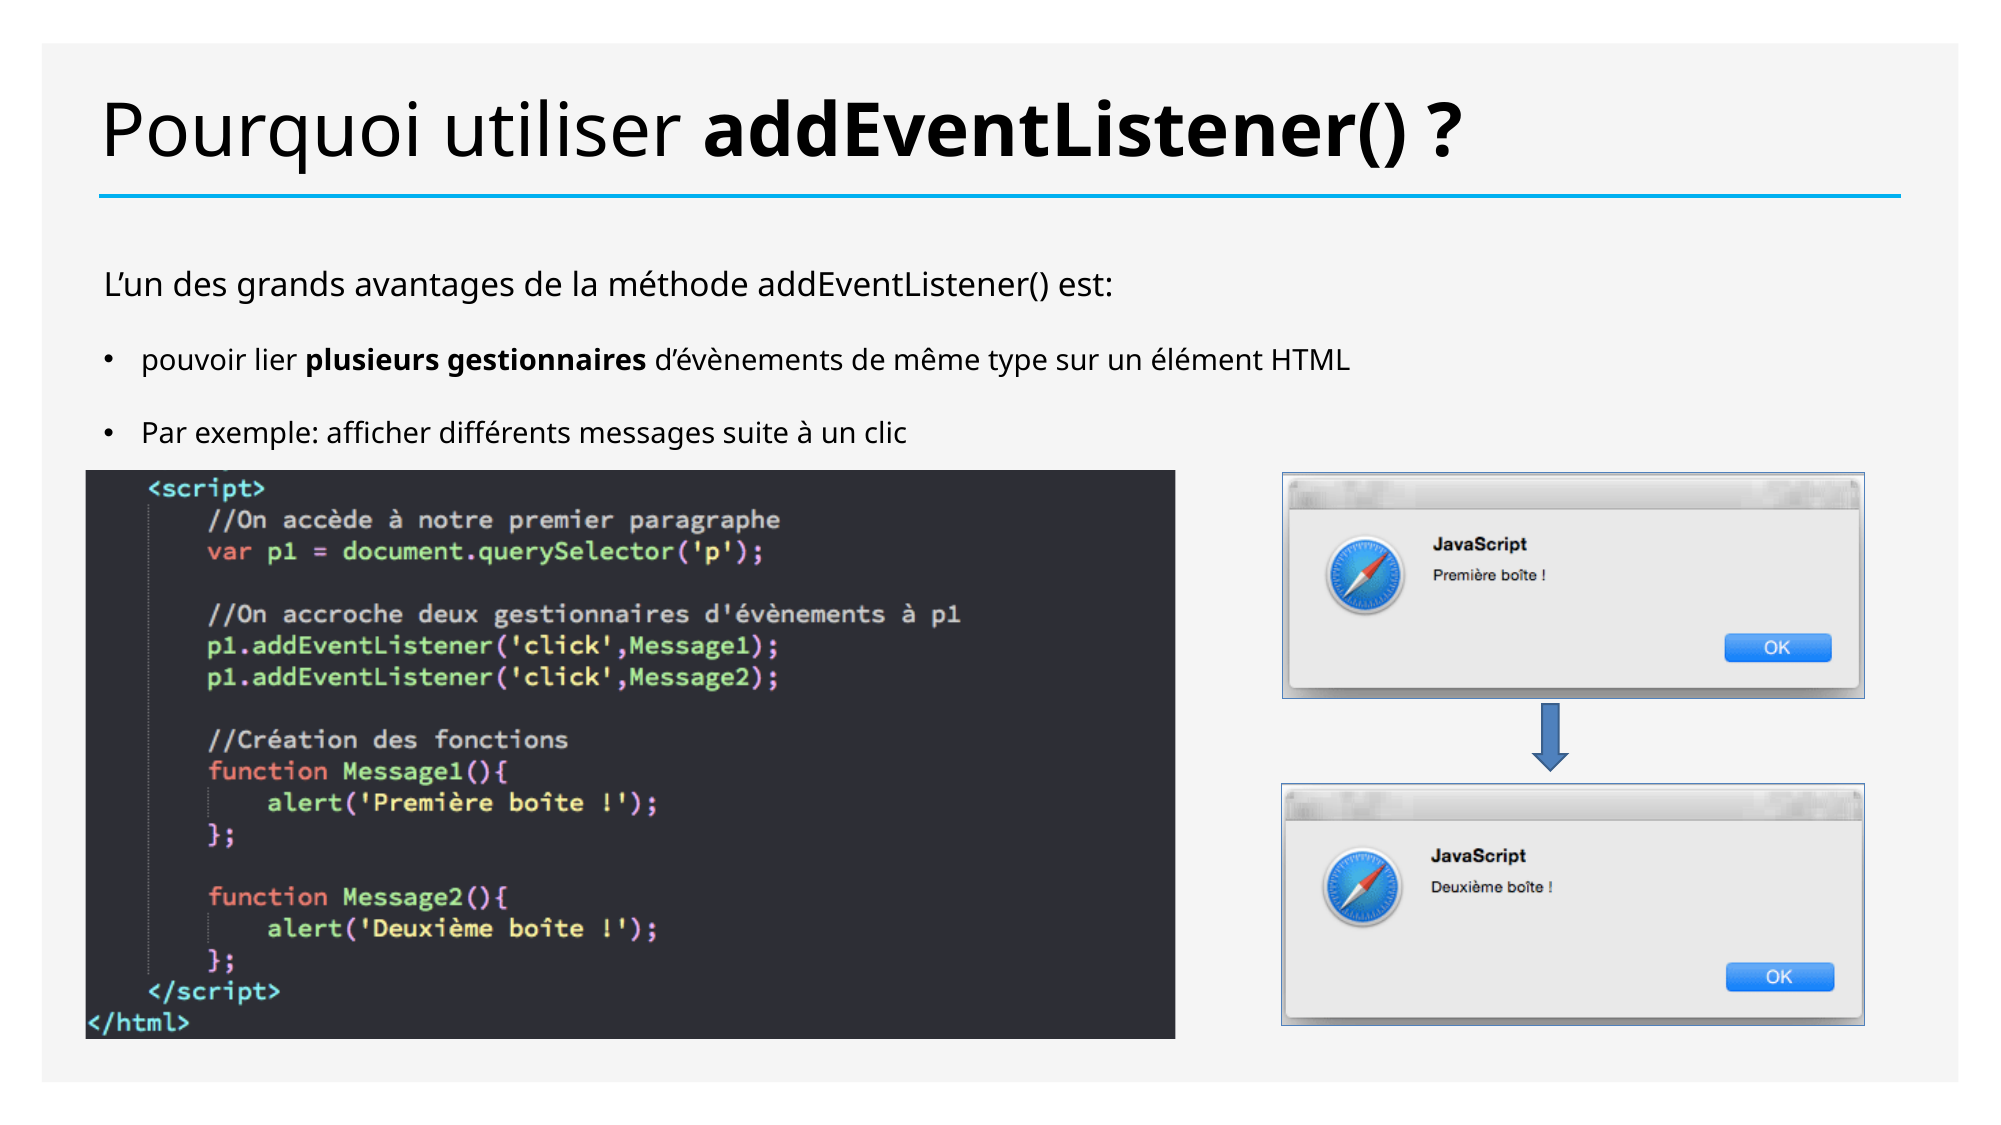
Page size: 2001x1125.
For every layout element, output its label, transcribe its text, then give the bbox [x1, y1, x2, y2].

picture [1282, 471, 1865, 699]
picture [85, 470, 1176, 1039]
text_box [1531, 703, 1570, 773]
list L’un des grands avantages de la méthode addEventListener() est: pouvoir lier plusieurs gestionnaires d’évènements de même type sur un élément HTML Par exemple: afficher différents messages suite à un clic [88, 235, 1627, 982]
title Pourquoi utiliser addEventListener() ? [85, 73, 1888, 179]
picture [1281, 783, 1865, 1026]
